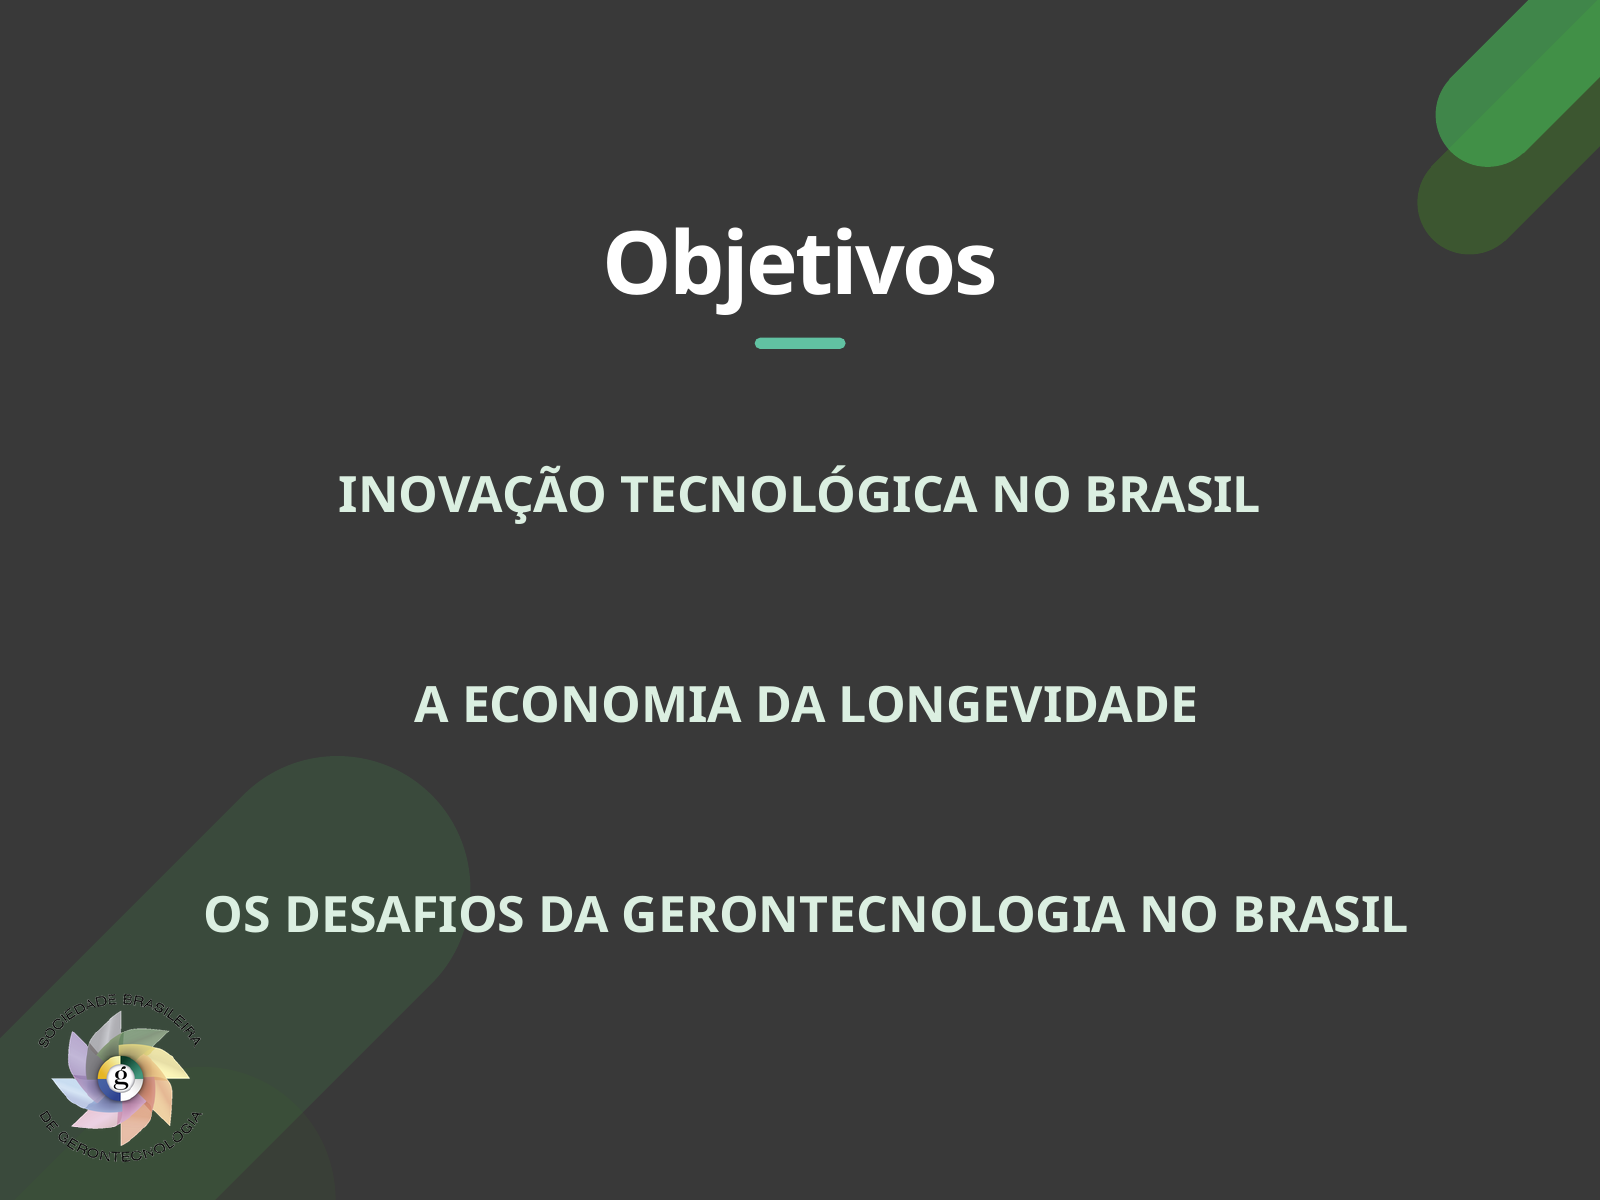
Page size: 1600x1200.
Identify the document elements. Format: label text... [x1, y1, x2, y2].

picture [24, 984, 216, 1176]
title Objetivos [87, 187, 1513, 333]
list INOVAÇÃO TECNOLÓGICA NO BRASIL A ECONOMIA DA LONGEVIDADE OS DESAFIOS DA GERONTECNOLOGIA NO BRASIL [87, 354, 1513, 1050]
